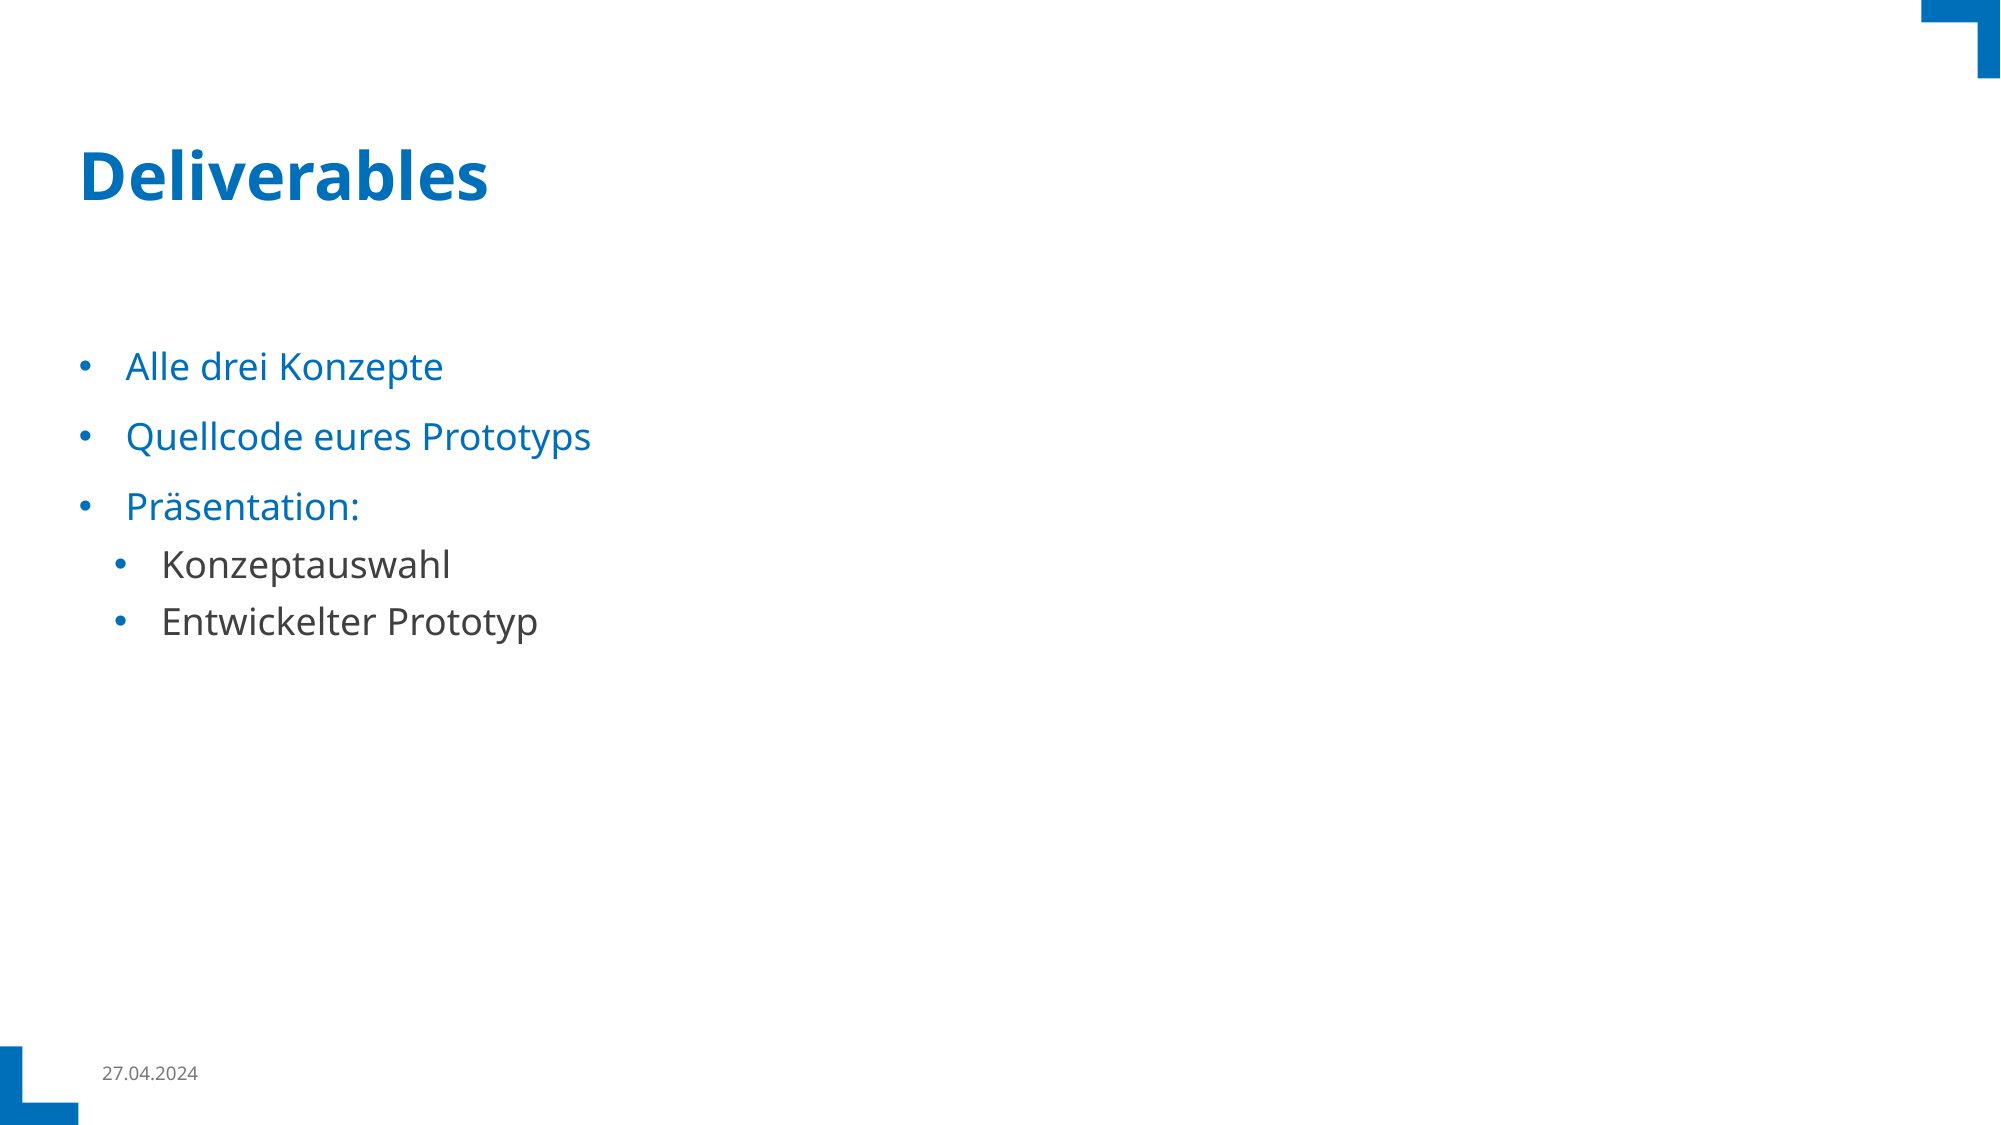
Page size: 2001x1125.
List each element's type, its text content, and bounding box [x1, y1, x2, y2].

list Alle drei Konzepte Quellcode eures Prototyps Präsentation: Konzeptauswahl Entwickelter Prototyp [78, 273, 1922, 1047]
title Deliverables [78, 139, 1922, 216]
footer 27.04.2024 [101, 1062, 1921, 1086]
